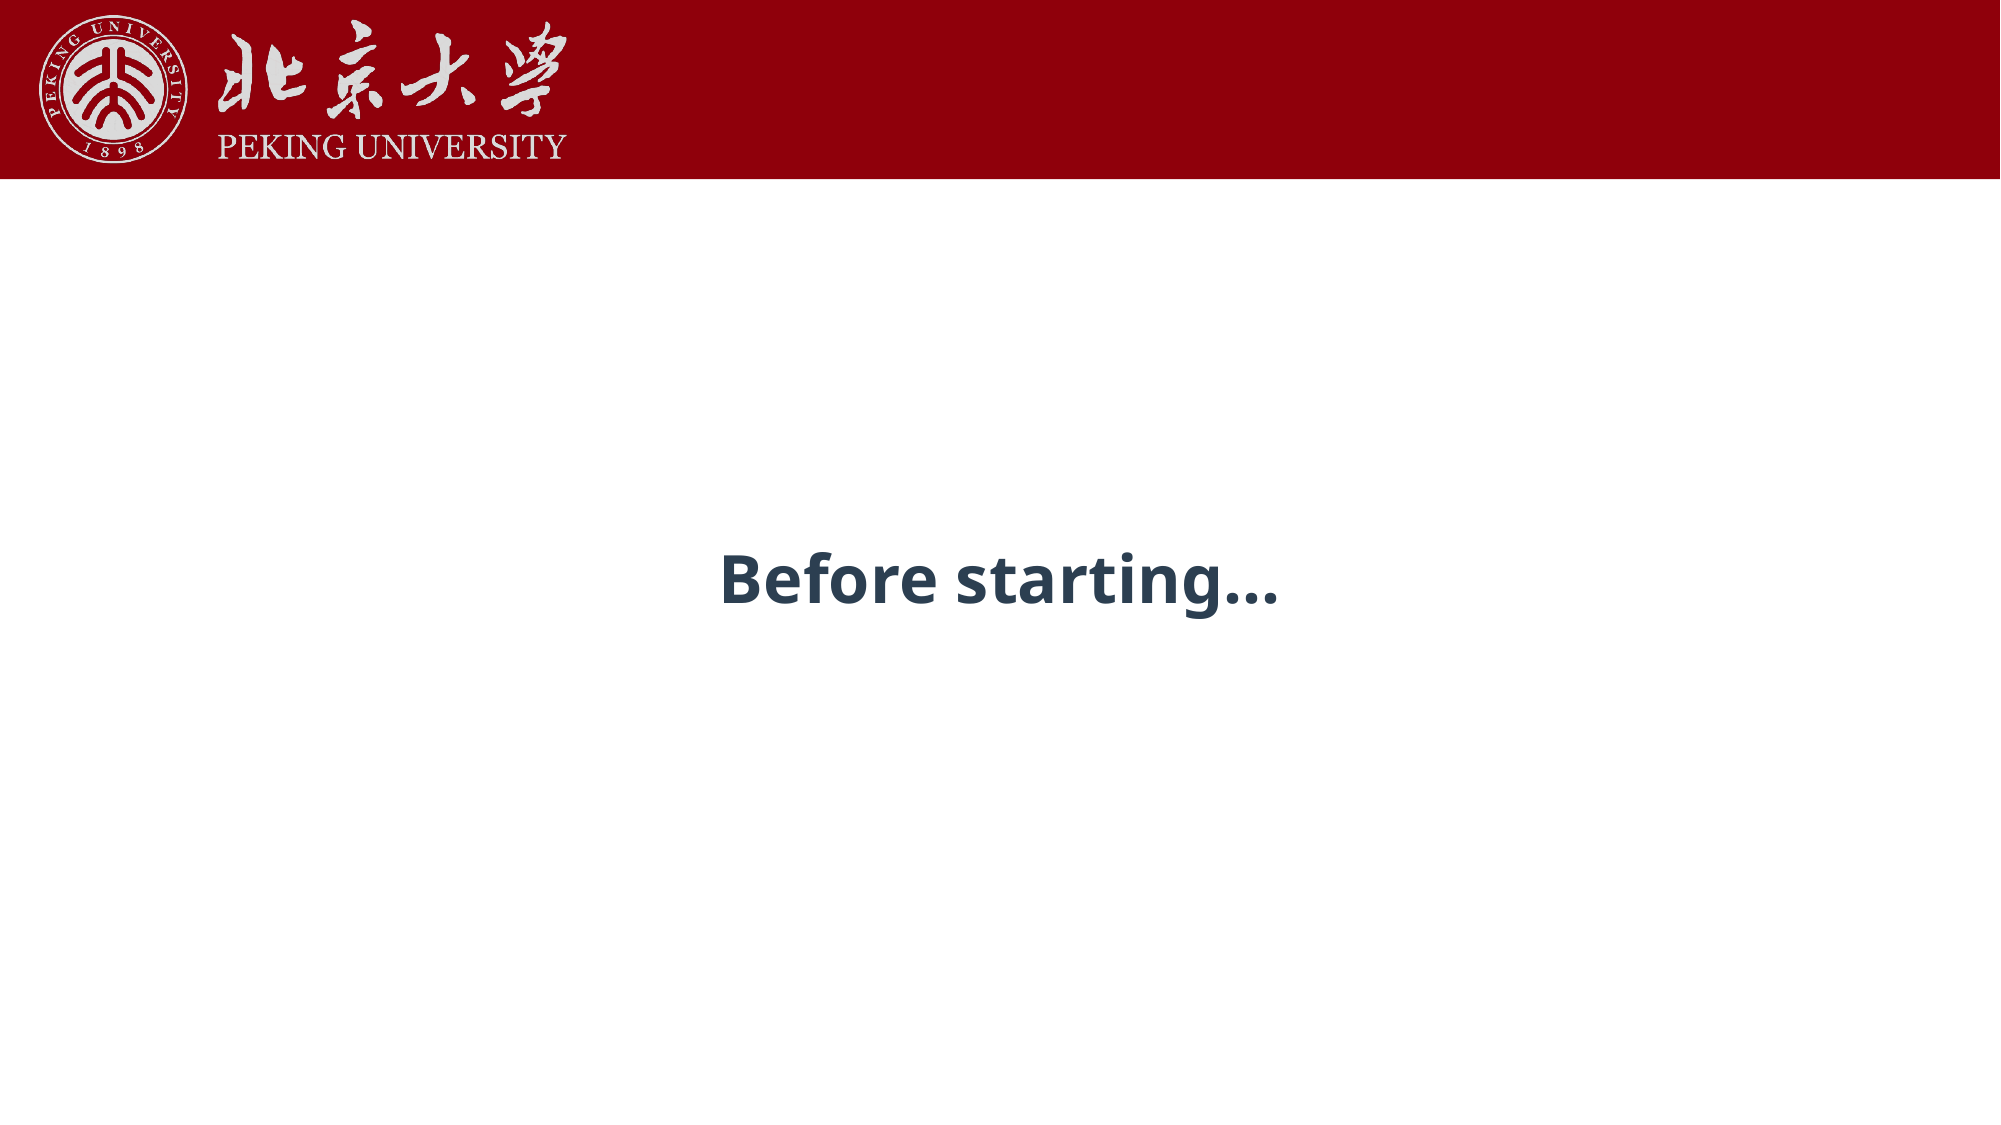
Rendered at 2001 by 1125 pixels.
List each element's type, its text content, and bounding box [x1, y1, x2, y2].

text_box Before starting… [704, 529, 1296, 625]
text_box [0, 0, 2000, 180]
